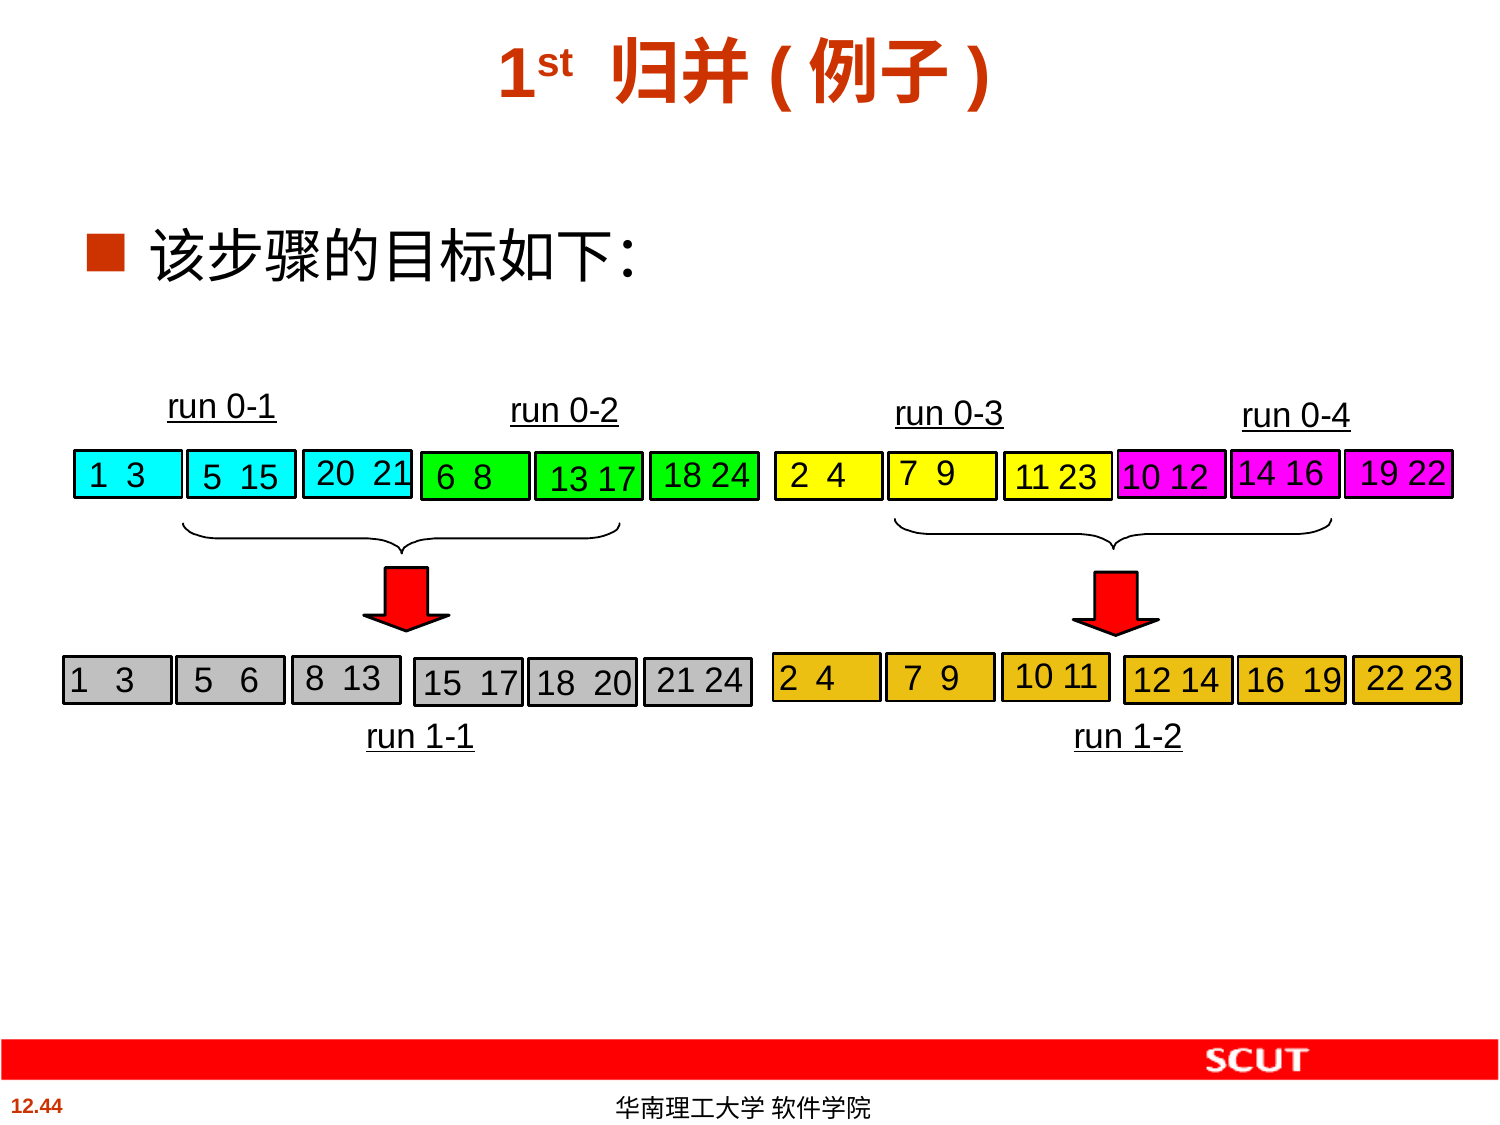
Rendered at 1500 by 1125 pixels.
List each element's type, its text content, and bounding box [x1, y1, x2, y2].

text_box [61, 385, 1500, 756]
picture [0, 1038, 1500, 1083]
list 该步骤的目标如下： [76, 220, 1427, 350]
title 1st 归并(例子) [37, 18, 1452, 120]
